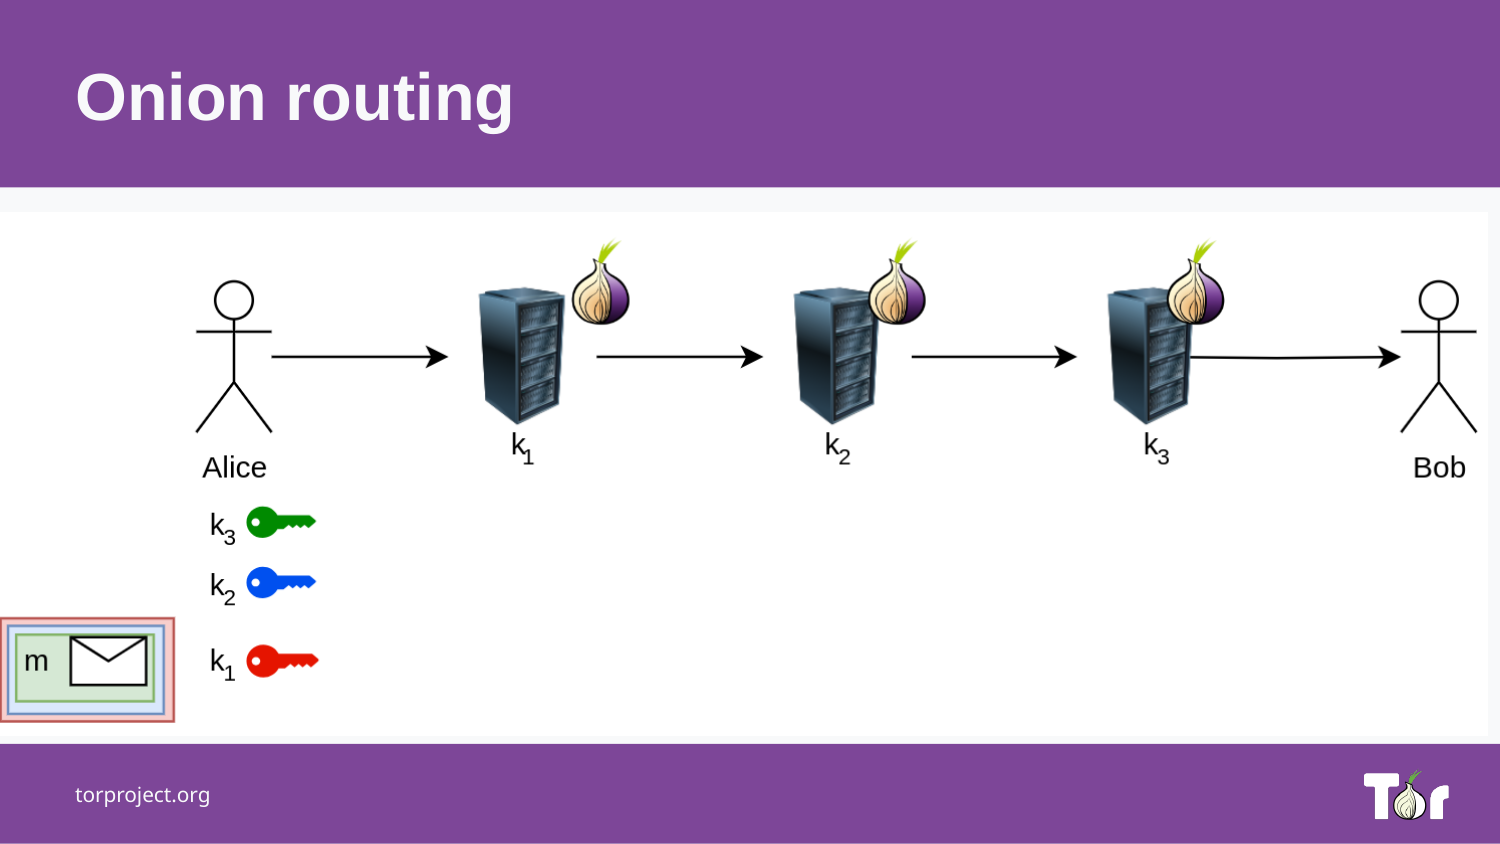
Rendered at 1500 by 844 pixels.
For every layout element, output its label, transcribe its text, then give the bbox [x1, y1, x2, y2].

picture [1364, 768, 1449, 820]
picture [0, 212, 1488, 736]
text_box Onion routing [74, 46, 1436, 141]
